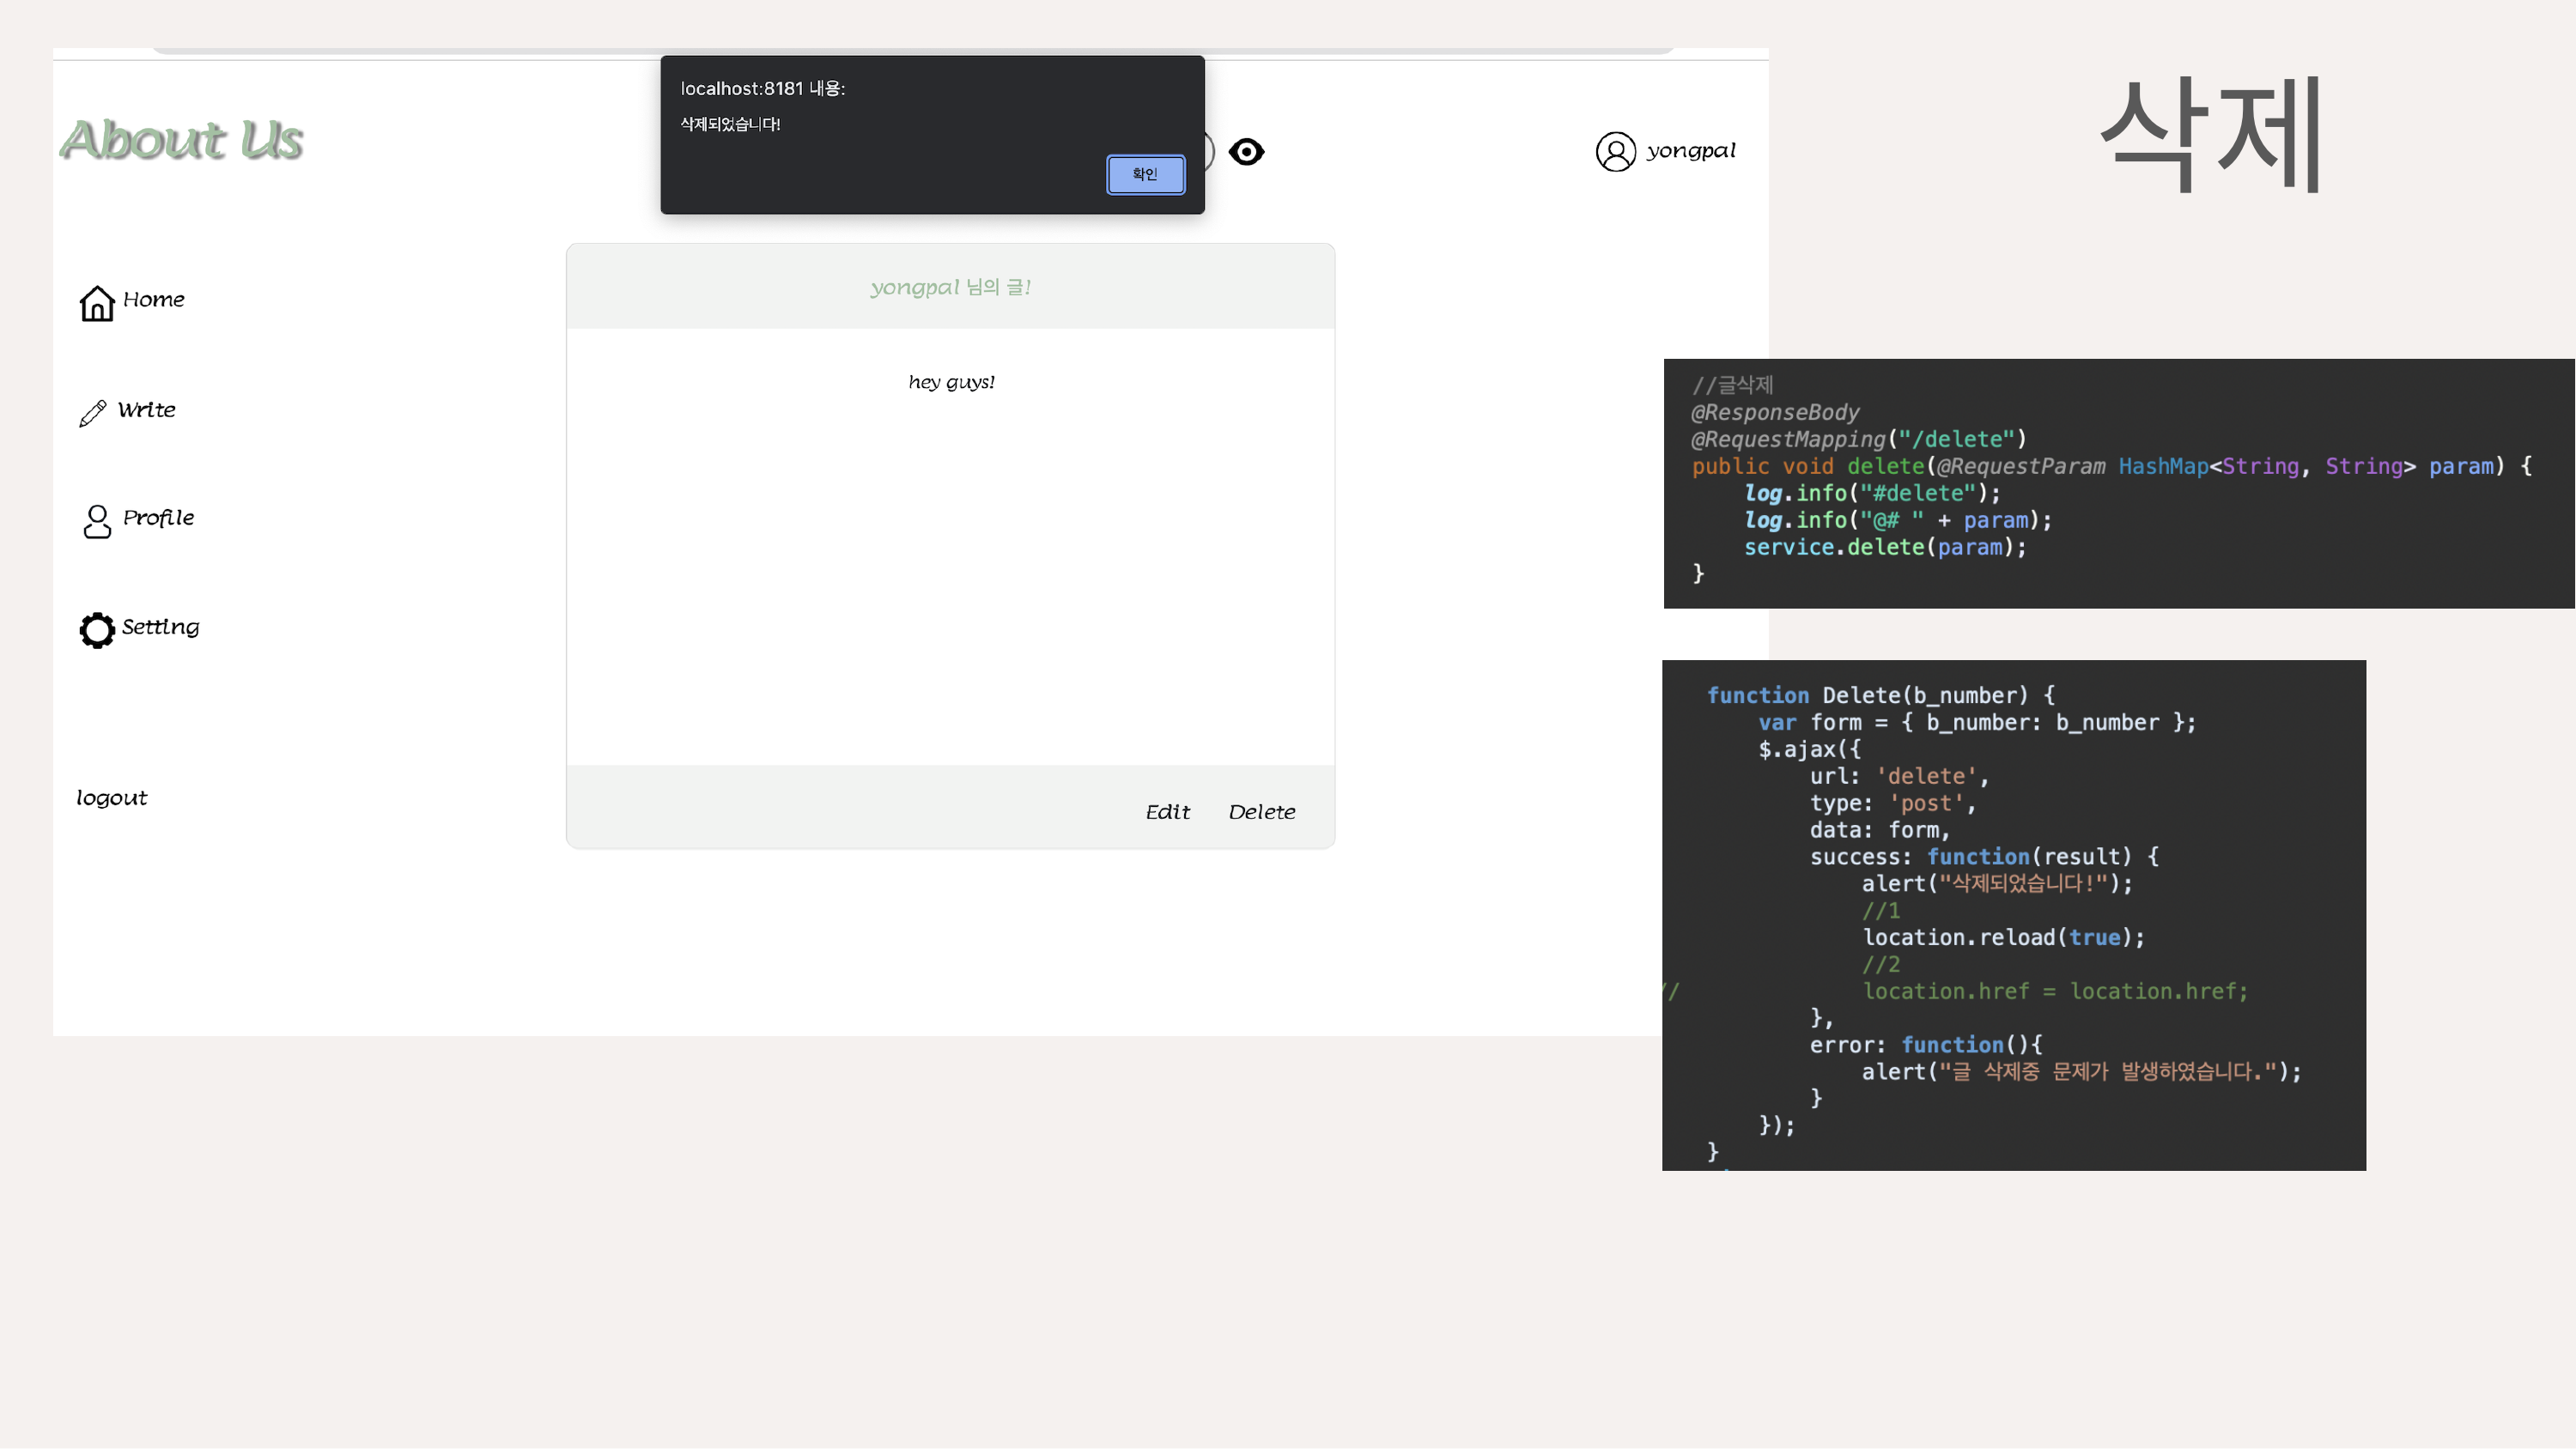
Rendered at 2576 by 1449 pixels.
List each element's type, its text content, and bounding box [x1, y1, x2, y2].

picture [53, 48, 2575, 1171]
text_box 삭제 [2017, 48, 2409, 215]
